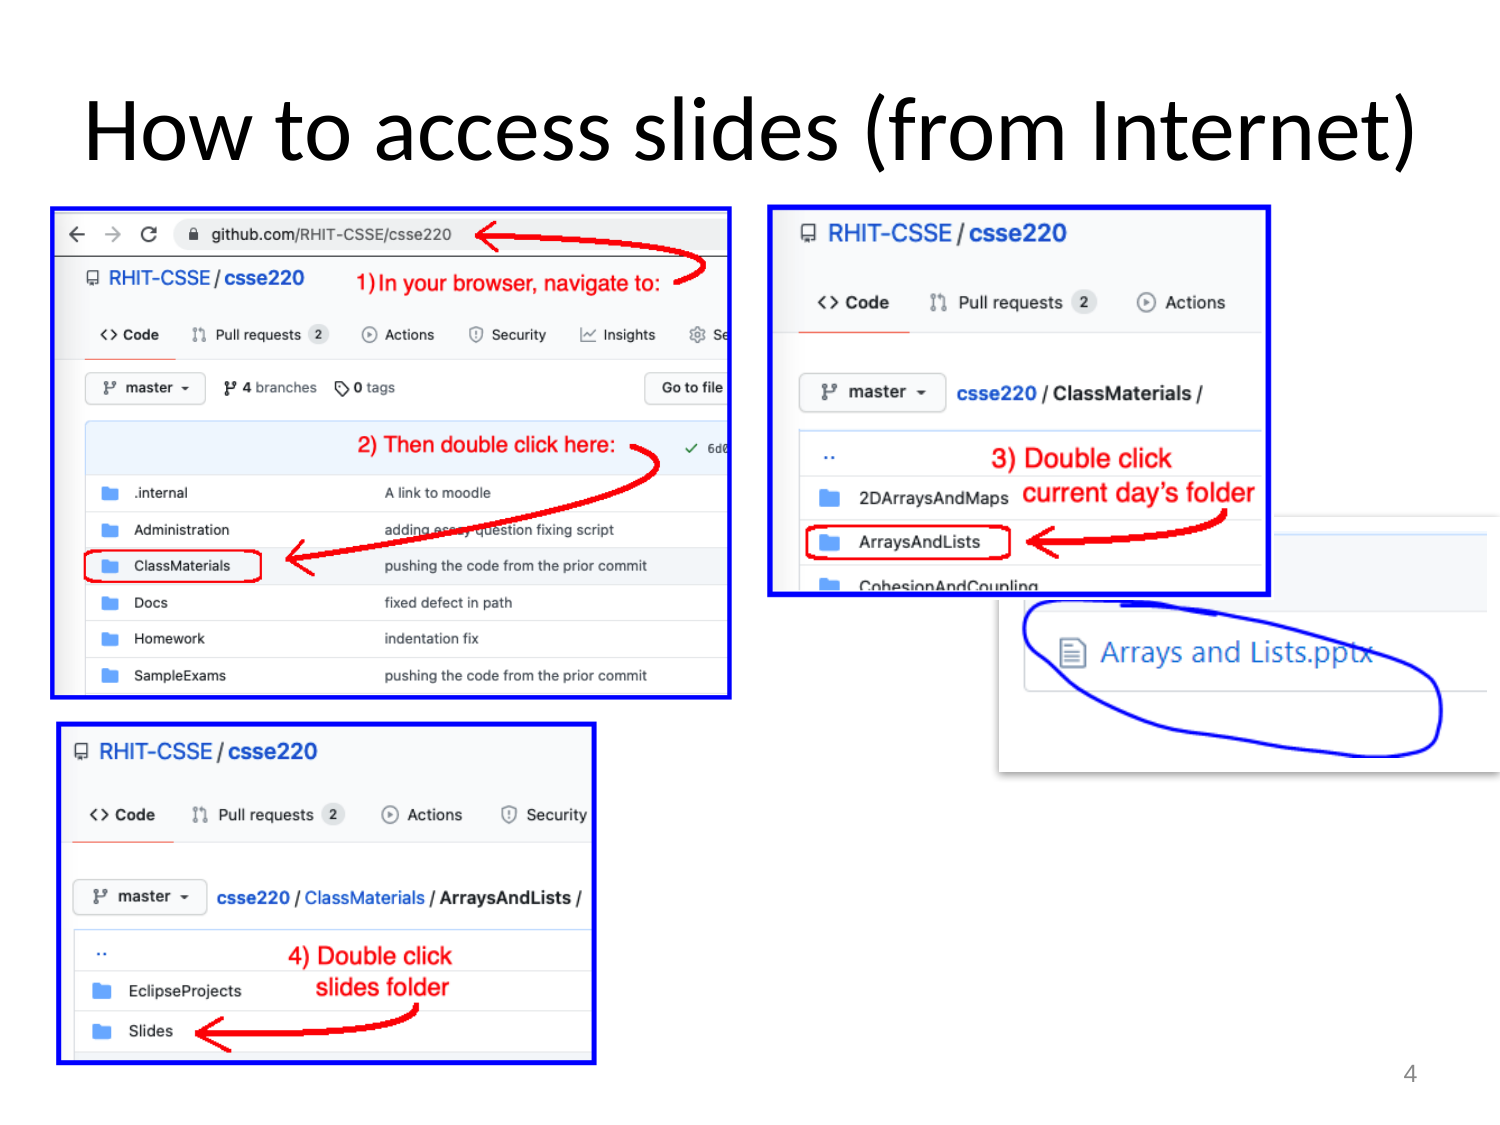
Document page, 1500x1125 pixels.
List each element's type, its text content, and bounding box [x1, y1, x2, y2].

picture [55, 718, 603, 1070]
picture [49, 203, 734, 703]
title How to access slides (from Internet) [48, 0, 1457, 248]
slide_number 4 [1074, 1050, 1426, 1095]
picture [766, 202, 1487, 759]
